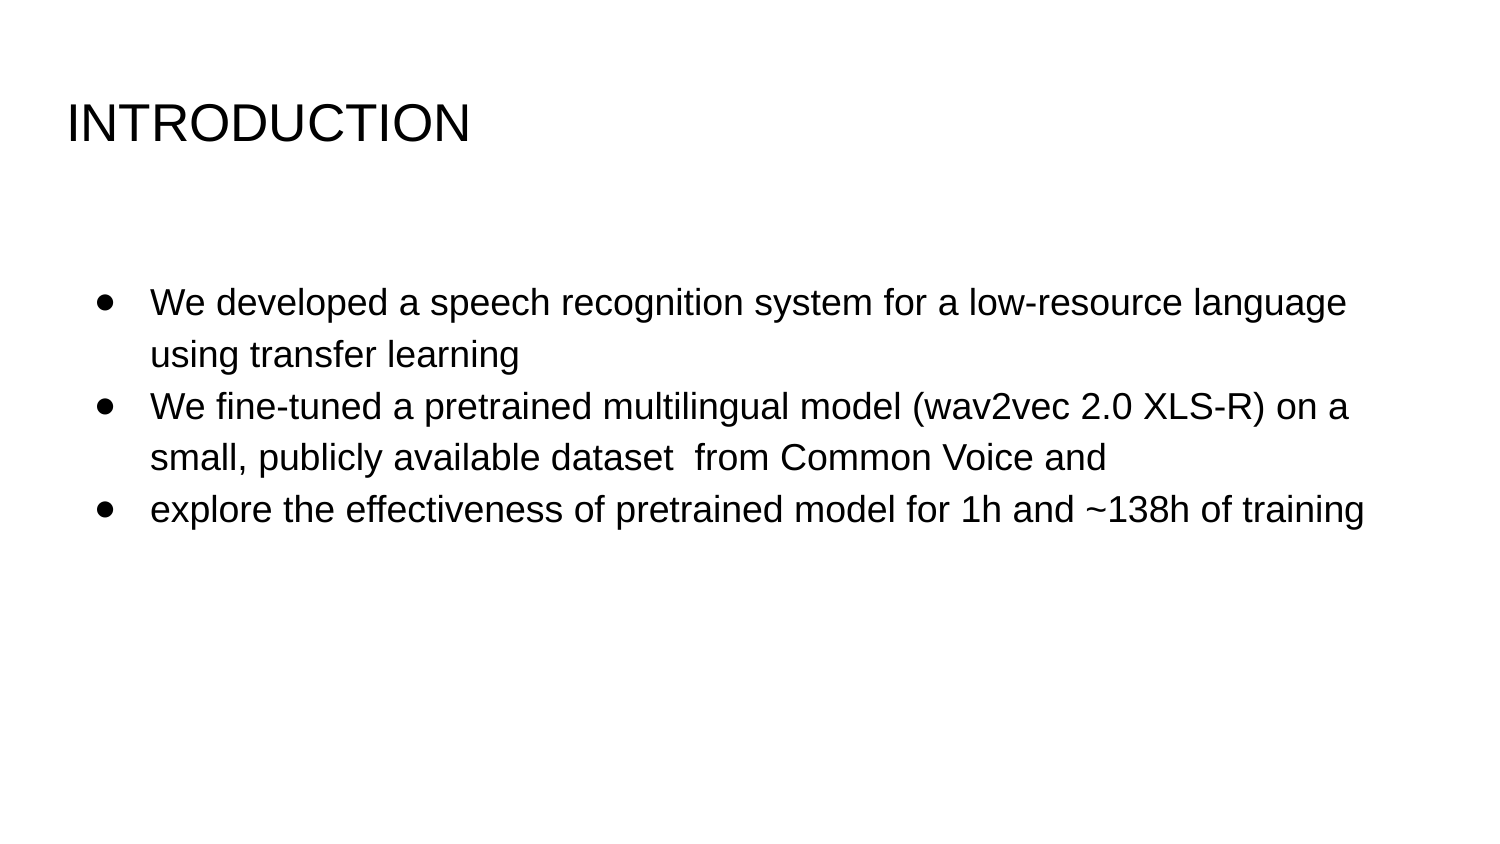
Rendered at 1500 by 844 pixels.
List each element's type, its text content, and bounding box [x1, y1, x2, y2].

title INTRODUCTION [51, 72, 1449, 167]
list We developed a speech recognition system for a low-resource language using transfer learning We fine-tuned a pretrained multilingual model (wav2vec 2.0 XLS-R) on a small, publicly available dataset from Common Voice and explore the effectiveness of pretrained model for 1h and ~138h of training [60, 186, 1458, 747]
